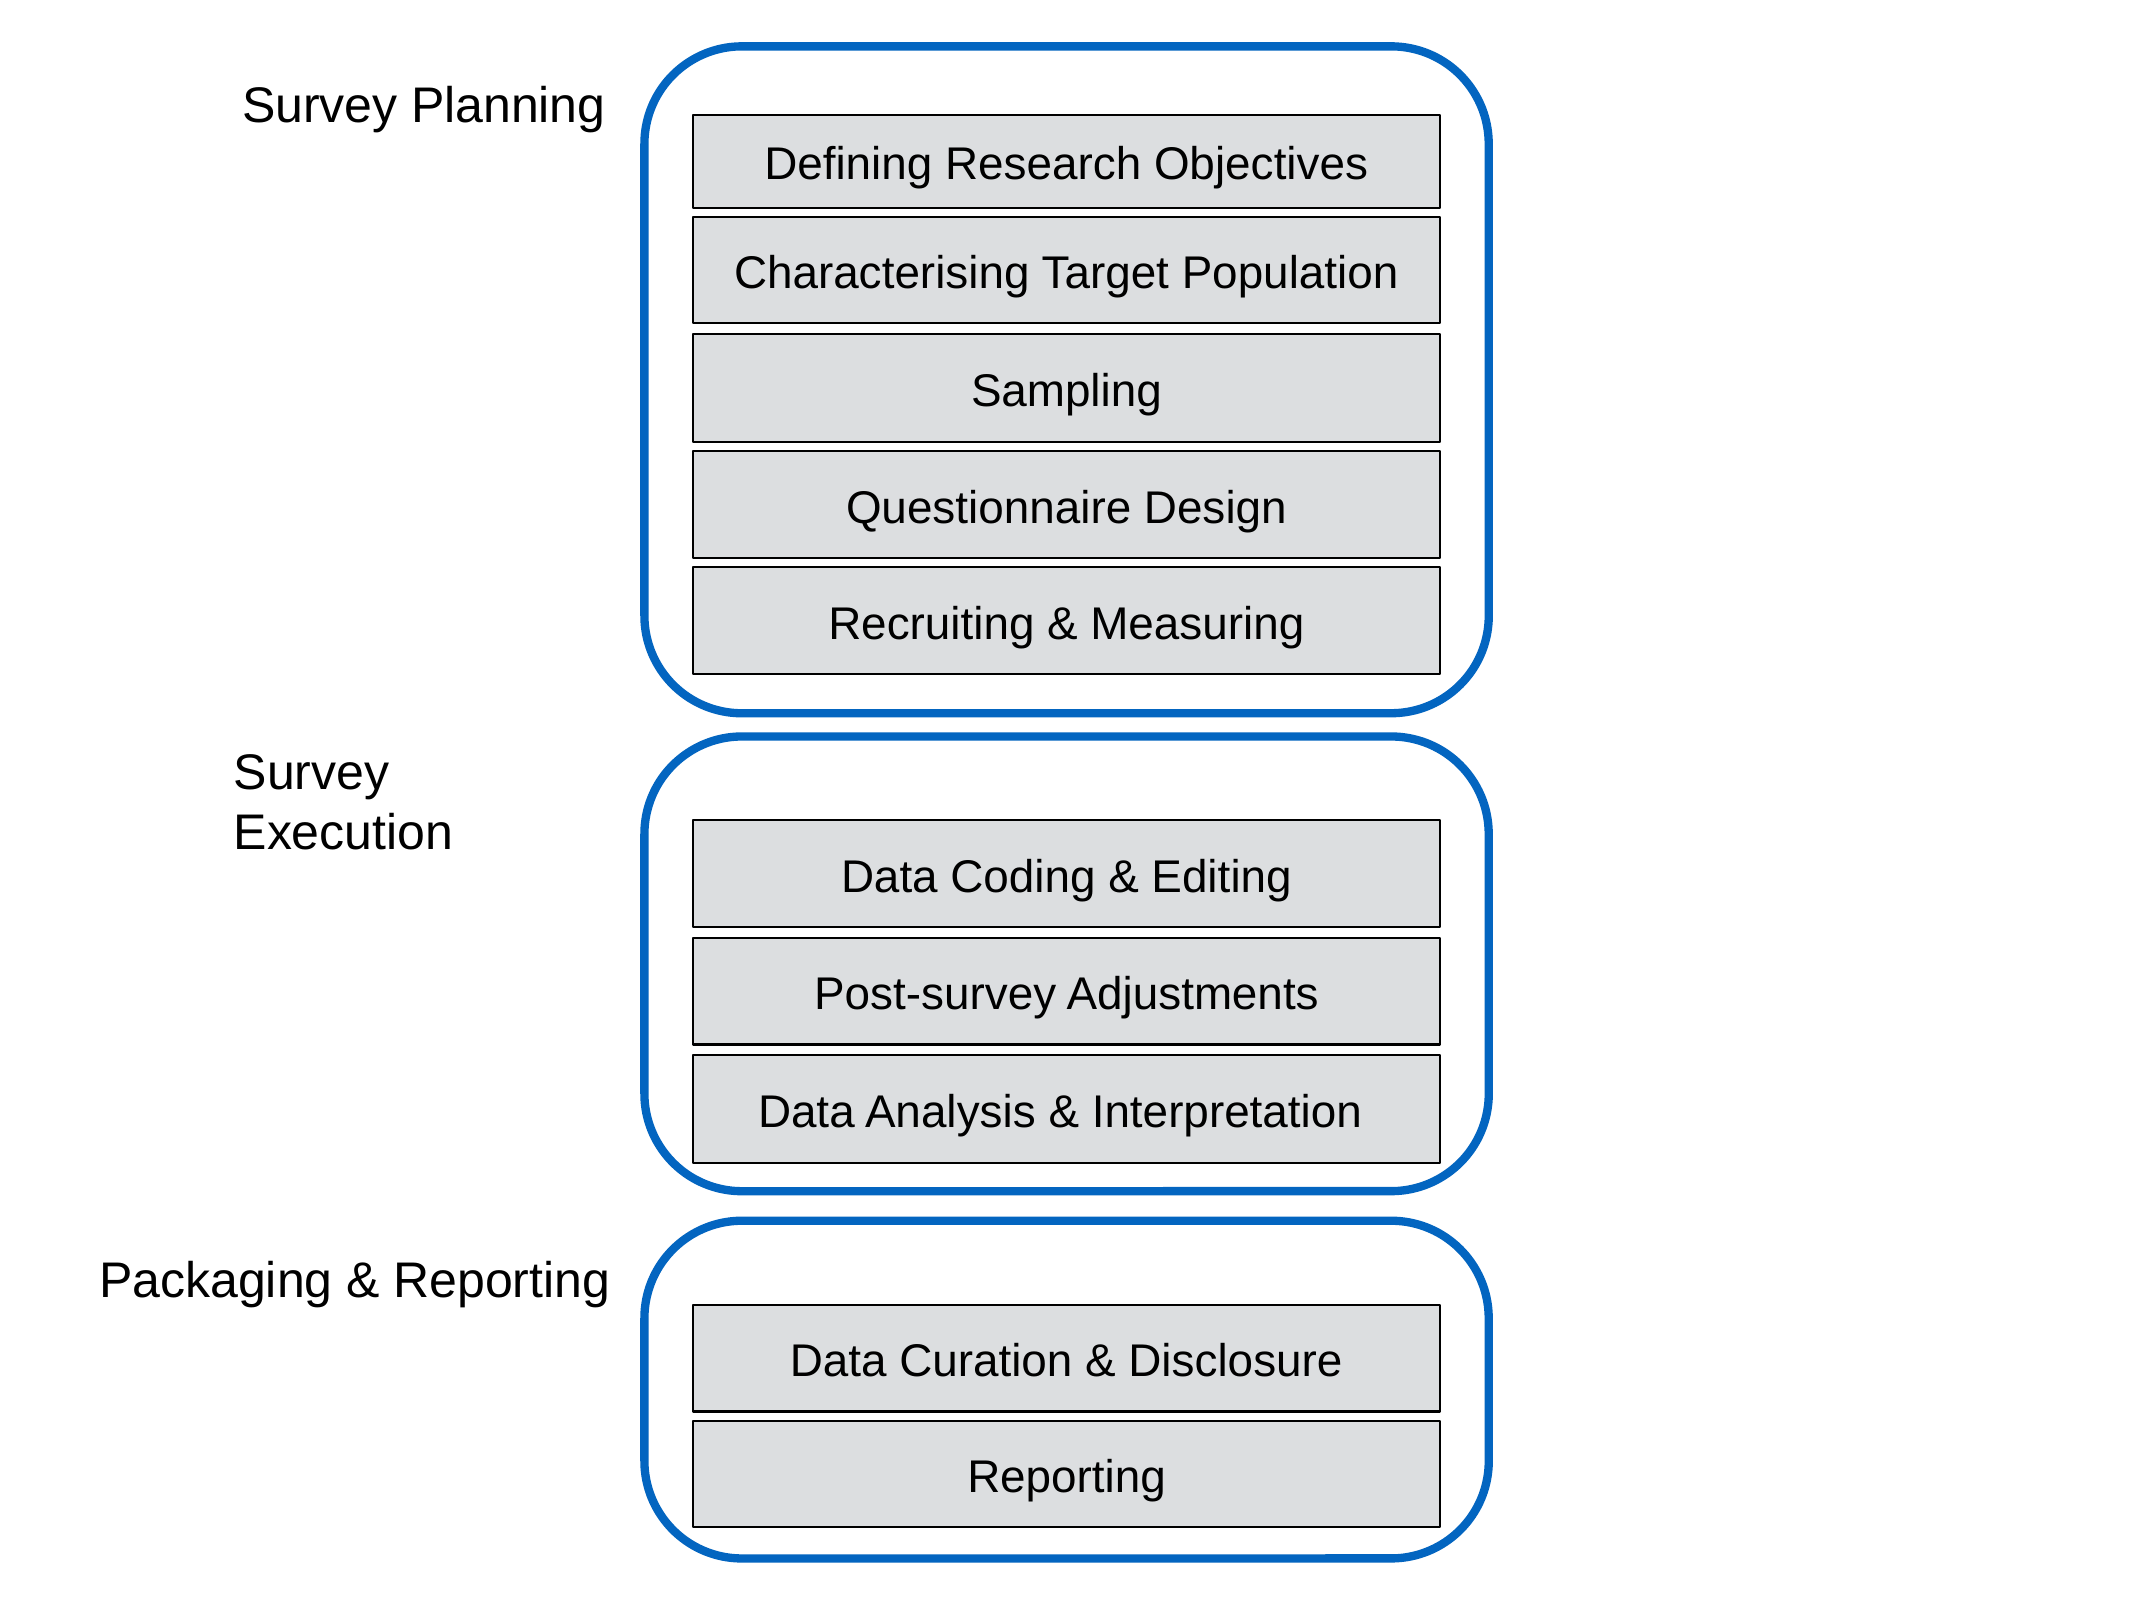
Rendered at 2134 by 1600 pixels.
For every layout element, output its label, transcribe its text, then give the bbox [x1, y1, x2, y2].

text_box Packaging & Reporting [91, 1238, 633, 1316]
text_box Survey Planning [233, 63, 621, 141]
text_box [644, 46, 1489, 714]
text_box [644, 736, 1489, 1192]
text_box Survey Execution [225, 731, 629, 869]
text_box [644, 1220, 1489, 1559]
